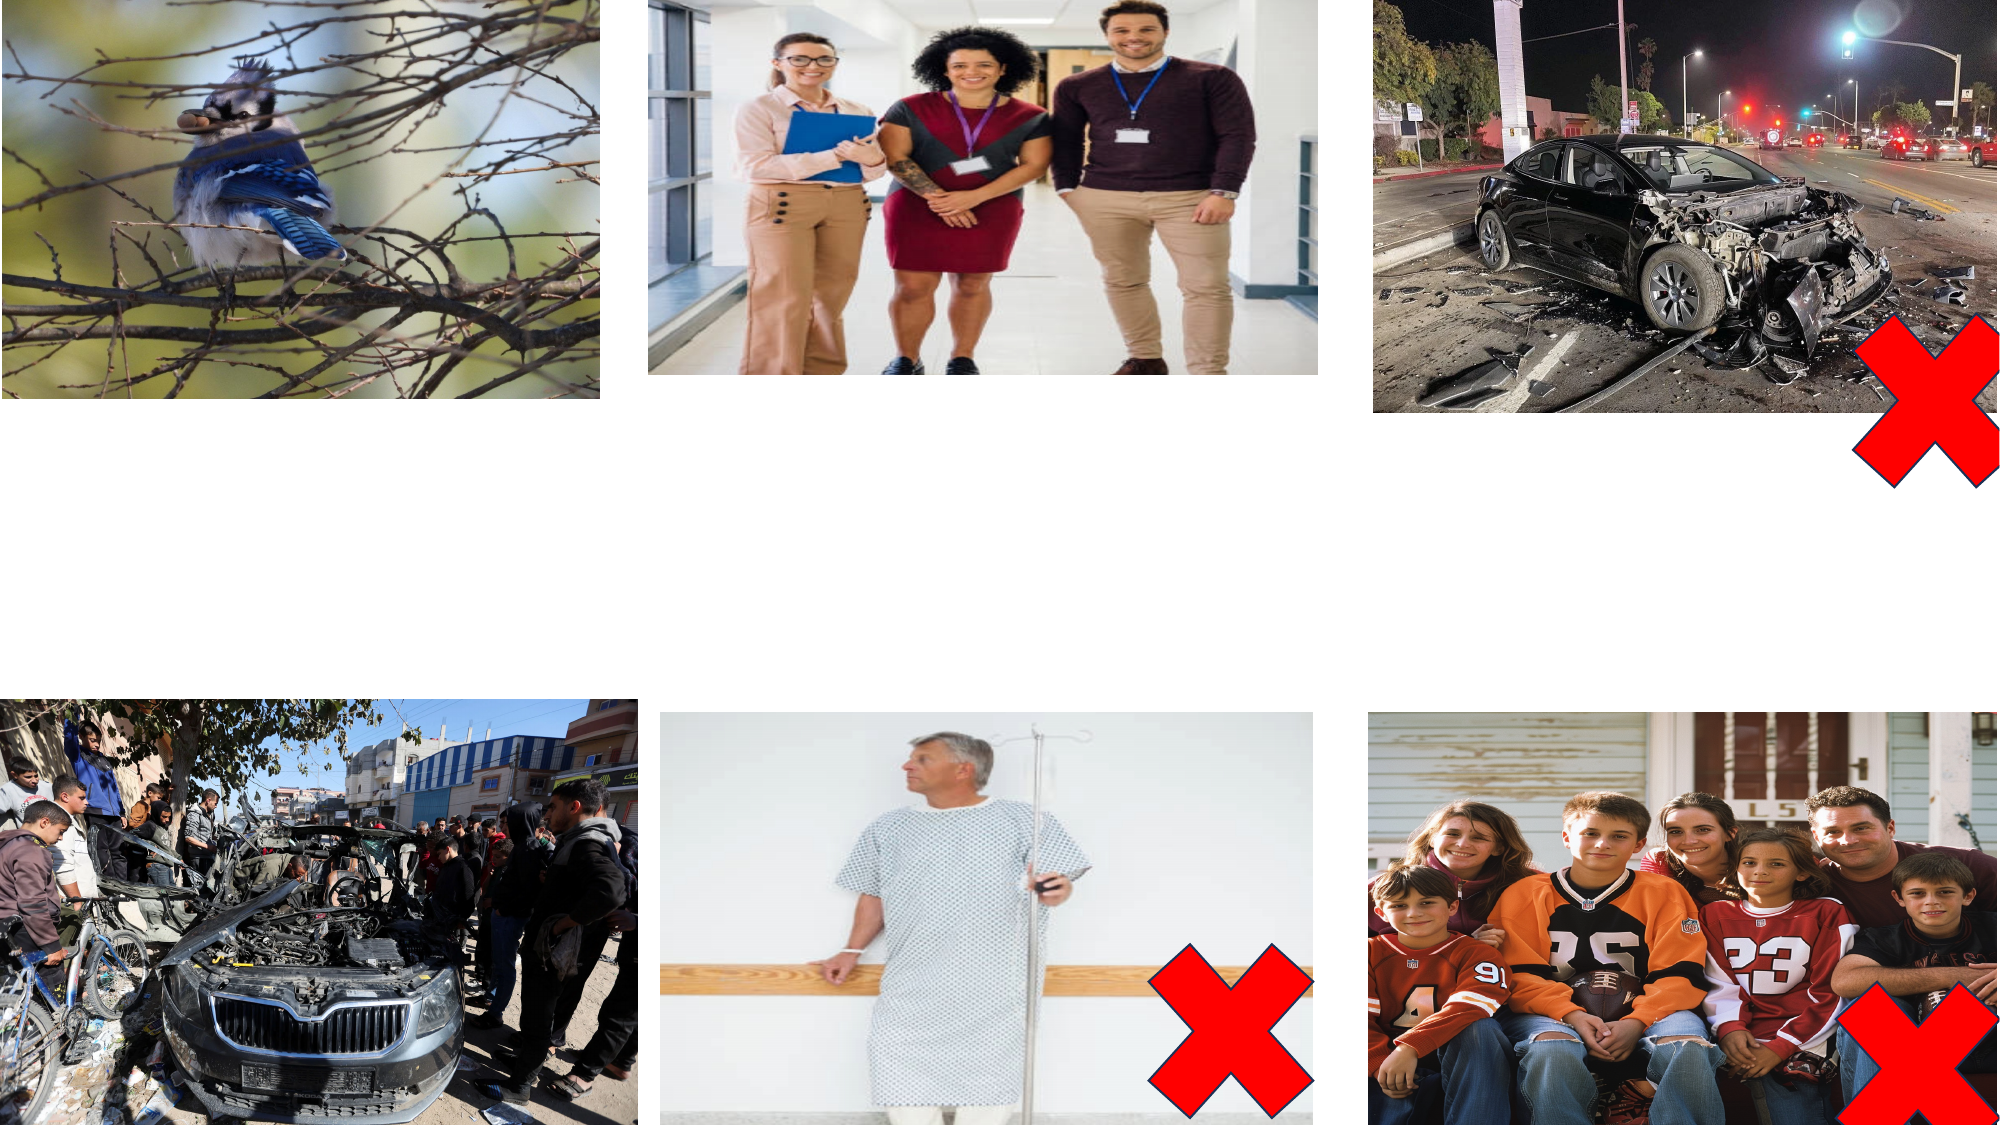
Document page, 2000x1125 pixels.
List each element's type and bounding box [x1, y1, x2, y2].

picture [1368, 712, 1997, 1125]
picture [0, 699, 638, 1125]
text_box [1851, 413, 2000, 489]
picture [659, 712, 1313, 1125]
picture [648, 0, 1318, 375]
picture [1372, 0, 1997, 413]
picture [2, 0, 600, 399]
